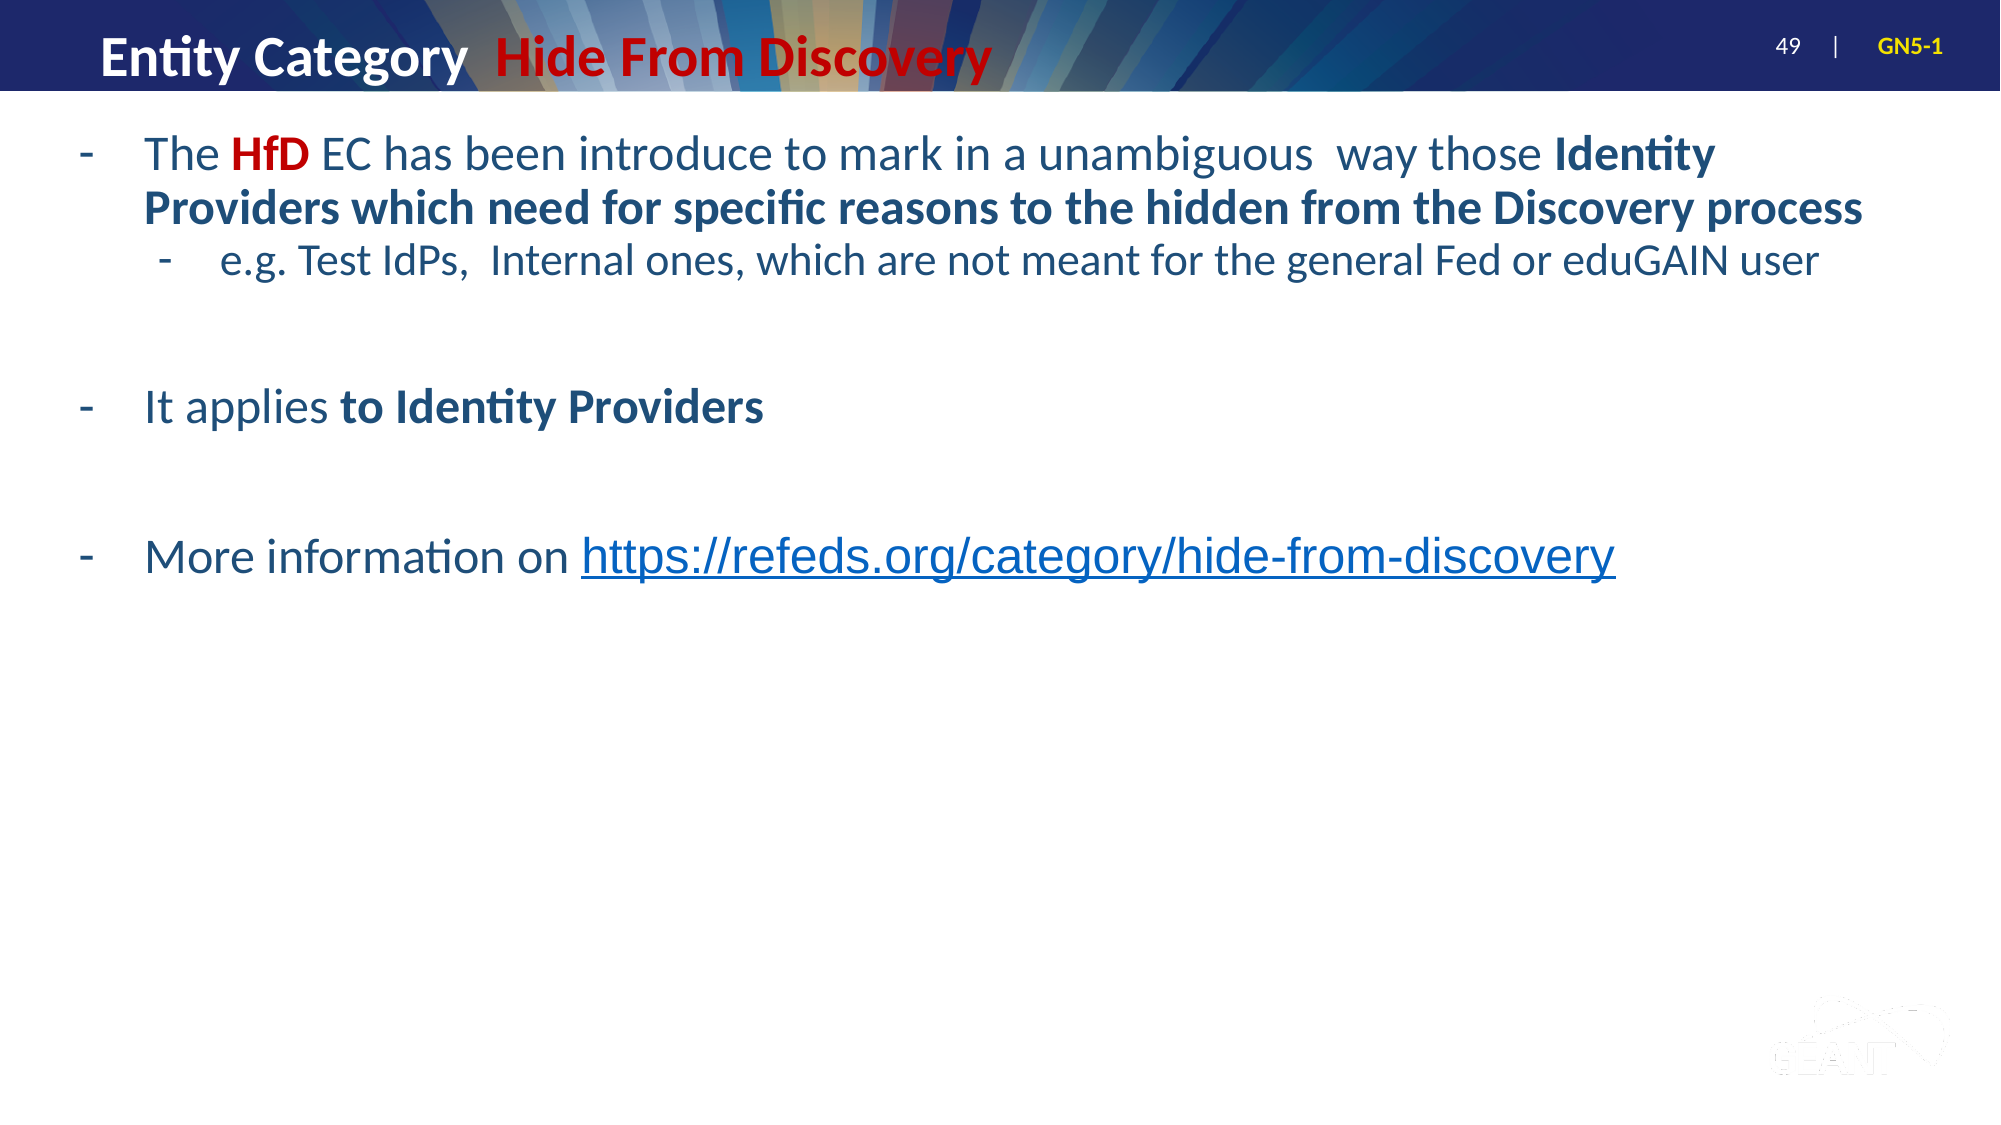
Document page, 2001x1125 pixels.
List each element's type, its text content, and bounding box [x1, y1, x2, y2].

picture [0, 0, 1688, 92]
picture [1769, 995, 1950, 1080]
title Entity Category Hide From Discovery [85, 21, 1709, 93]
list The HfD EC has been introduce to mark in a unambiguous way those Identity Providers which need for specific reasons to the hidden from the Discovery process e.g. Test IdPs, Internal ones, which are not meant for the general Fed or eduGAIN user It applies to Identity Providers More information on https://refeds.org/category/hide-from-discovery [54, 120, 1916, 1053]
